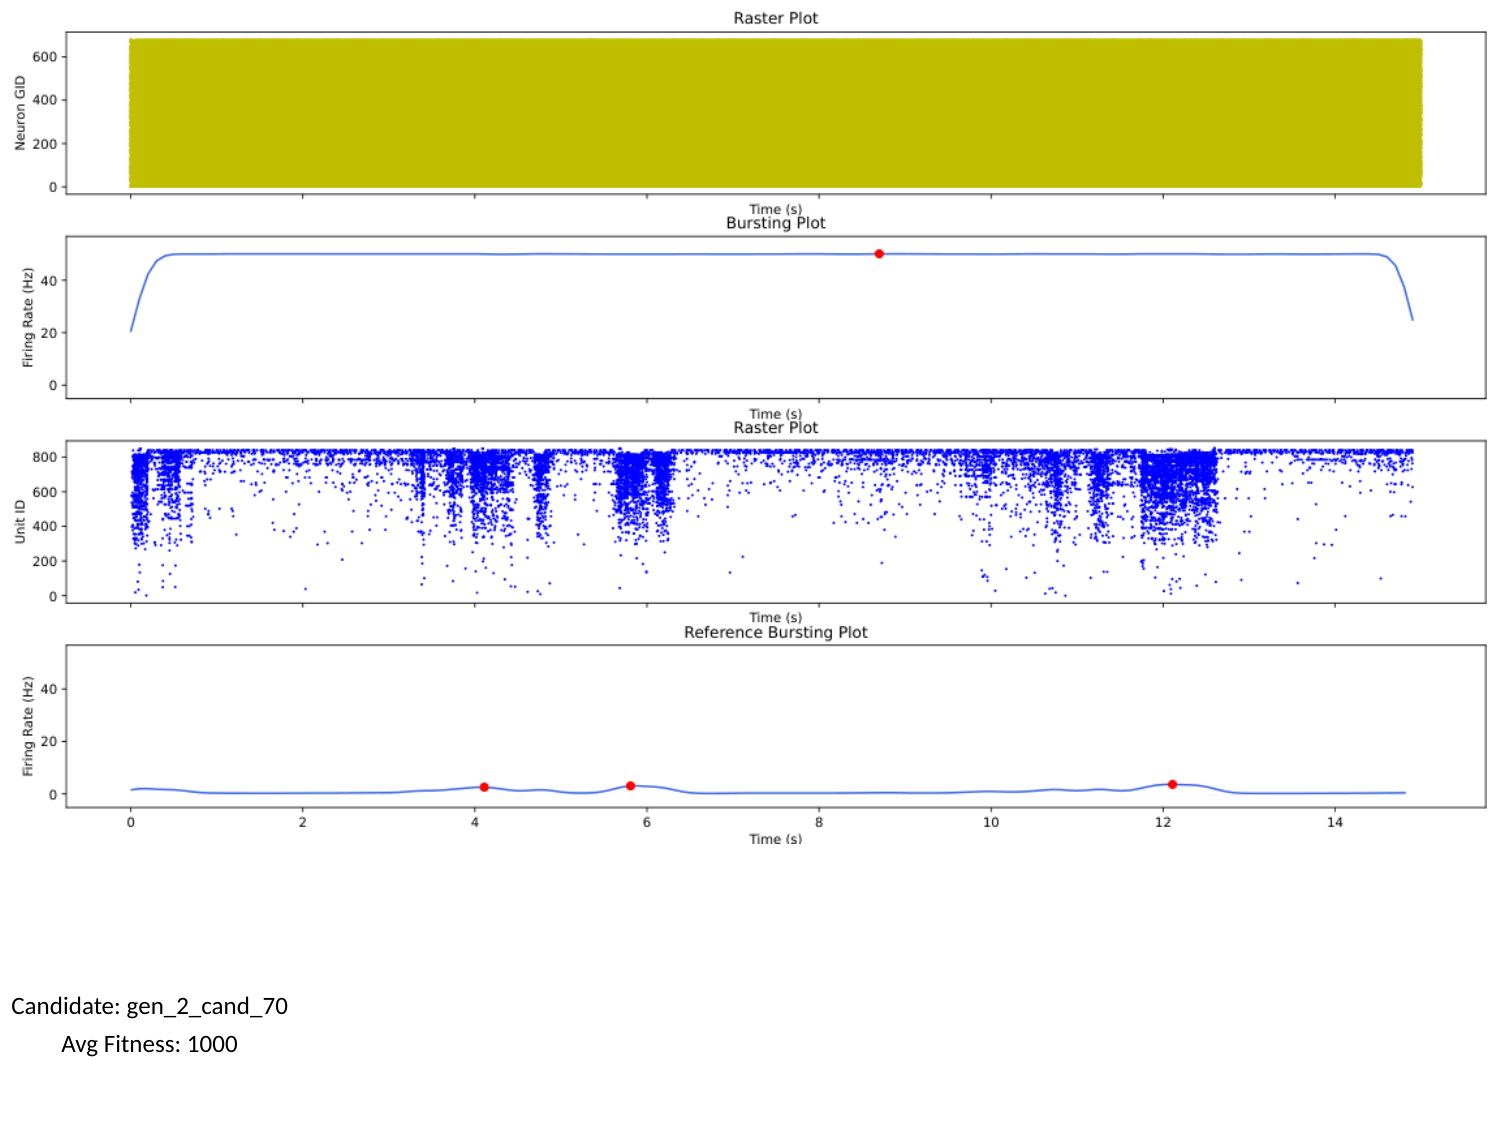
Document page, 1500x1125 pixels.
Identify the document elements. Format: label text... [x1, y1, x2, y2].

text_box Candidate: gen_2_cand_70 [0, 937, 304, 1028]
picture [0, 0, 1500, 844]
text_box Avg Fitness: 1000 [46, 975, 254, 1065]
